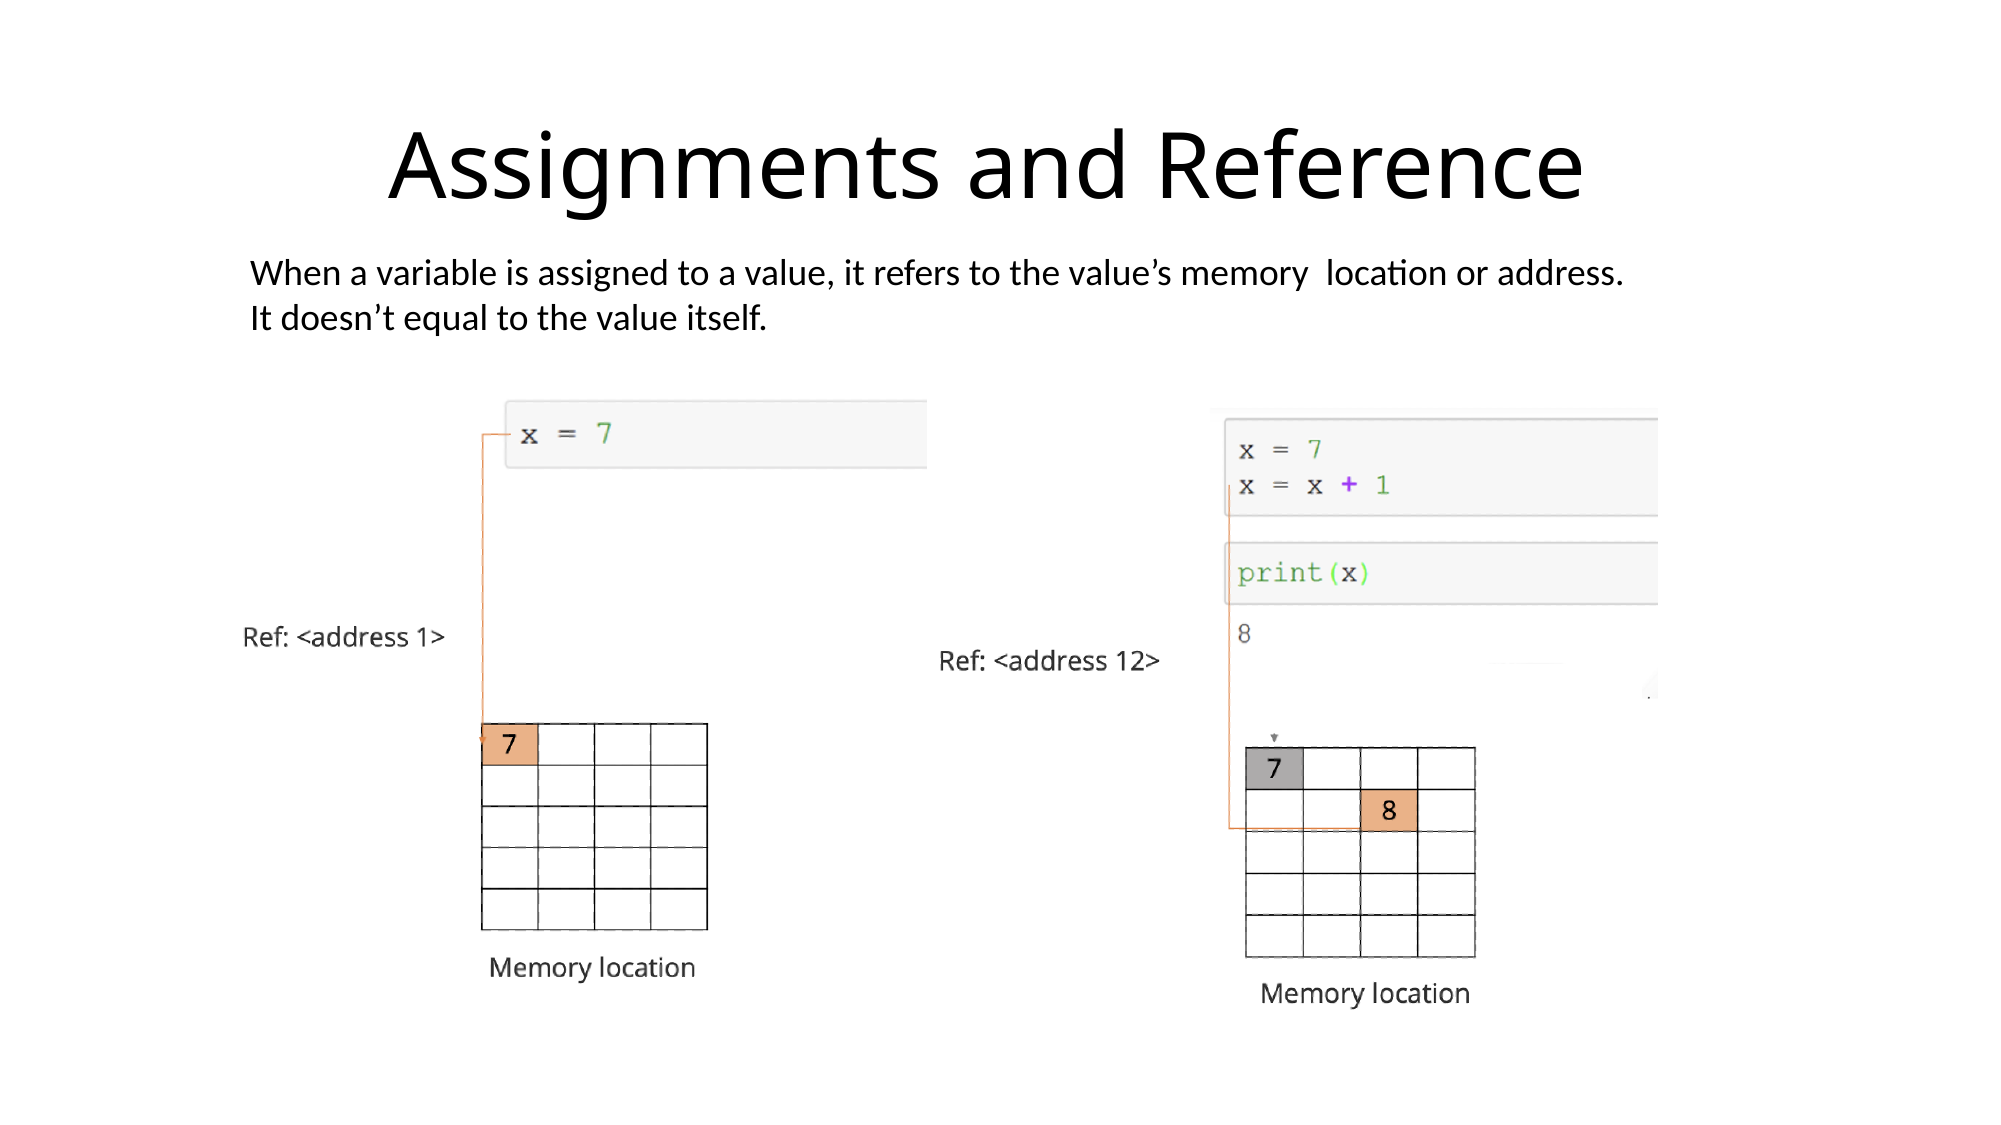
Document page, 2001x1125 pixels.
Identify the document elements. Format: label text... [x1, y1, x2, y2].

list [137, 351, 1696, 1066]
title Assignments and Reference [137, 59, 1863, 278]
text_box When a variable is assigned to a value, it refers to the value’s memory location or address. It doesn’t equal to the value itself. [235, 240, 1651, 346]
